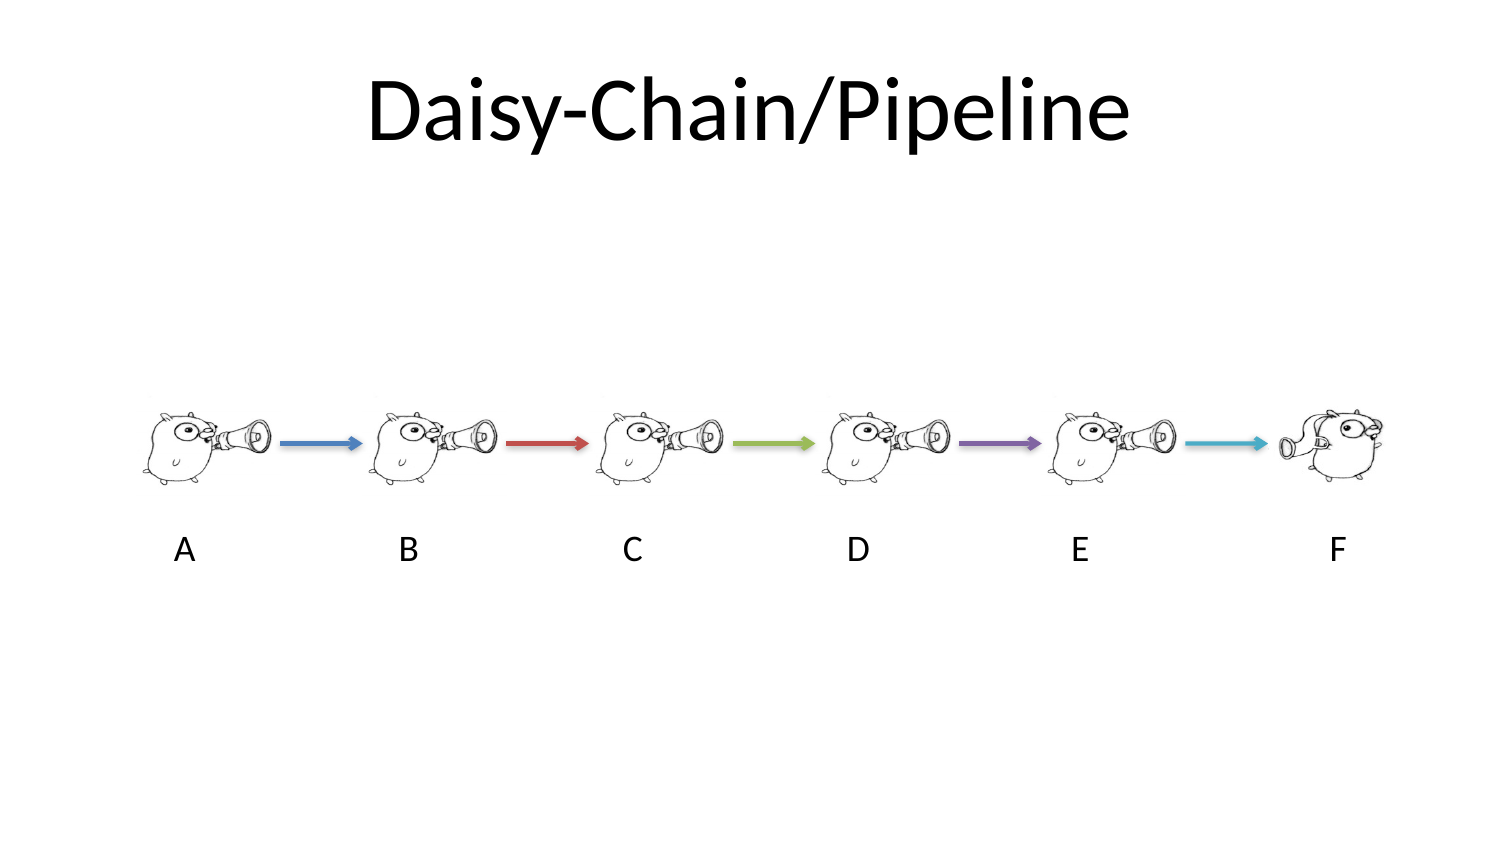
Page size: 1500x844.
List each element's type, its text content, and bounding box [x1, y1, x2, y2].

text_box A [159, 516, 211, 577]
text_box C [608, 516, 658, 577]
picture [588, 391, 734, 496]
picture [815, 391, 960, 496]
picture [362, 391, 507, 496]
picture [1041, 391, 1186, 496]
picture [136, 391, 281, 496]
picture [1267, 400, 1386, 487]
text_box F [1314, 516, 1362, 577]
text_box B [383, 516, 434, 577]
title Daisy-Chain/Pipeline [75, 33, 1425, 175]
text_box E [1056, 516, 1105, 577]
text_box D [832, 516, 885, 577]
